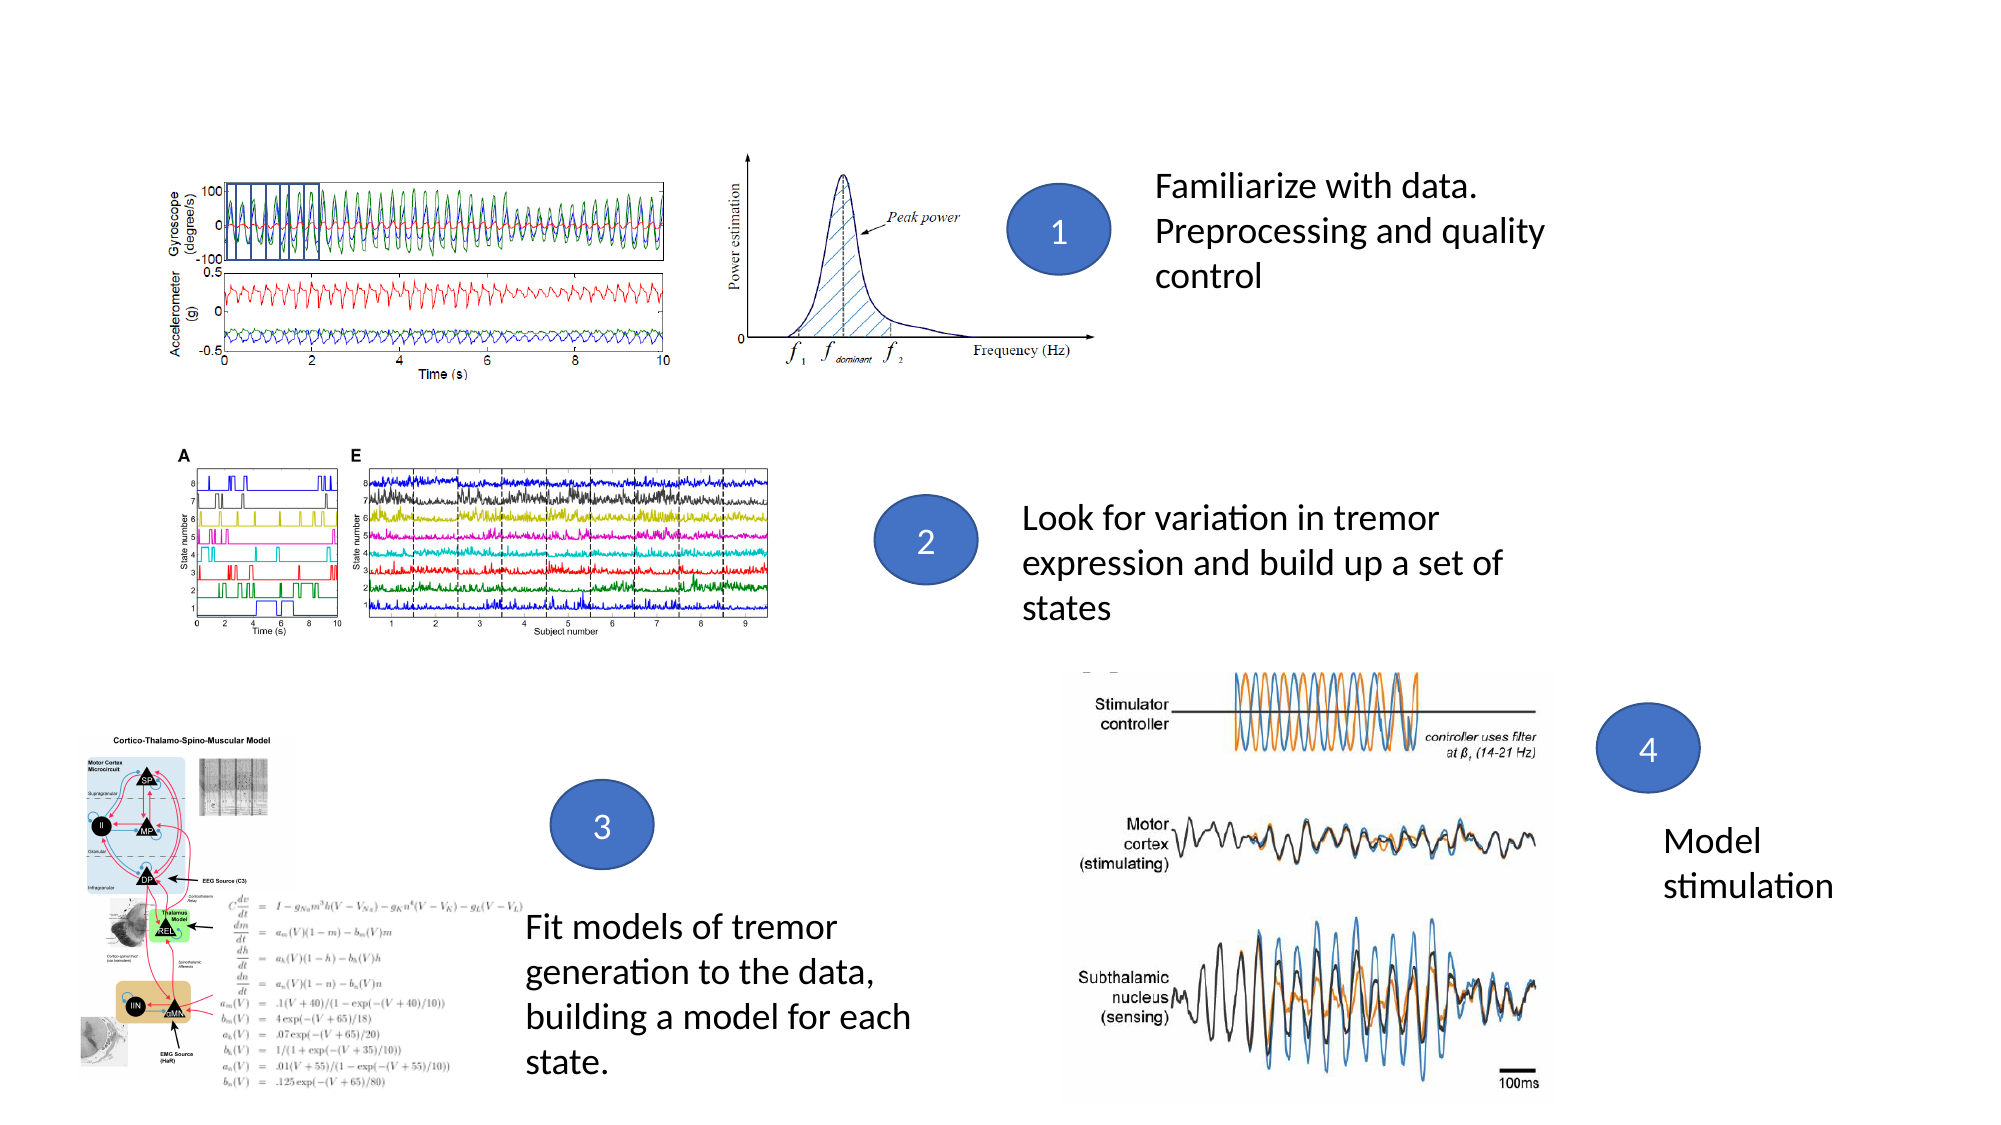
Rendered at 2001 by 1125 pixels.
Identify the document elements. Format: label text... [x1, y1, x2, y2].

text_box Look for variation in tremor expression and build up a set of states [1007, 485, 1525, 635]
picture [1062, 672, 1555, 1104]
picture [171, 439, 777, 636]
text_box 4 [1595, 702, 1701, 794]
text_box Familiarize with data. Preprocessing and quality control [1140, 153, 1658, 304]
picture [148, 166, 686, 380]
text_box 2 [873, 494, 979, 586]
text_box Fit models of tremor generation to the data, building a model for each state. [526, 894, 969, 1090]
text_box 3 [549, 778, 655, 871]
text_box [74, 736, 526, 1093]
picture [703, 149, 1111, 380]
text_box Model stimulation [1648, 808, 1905, 914]
